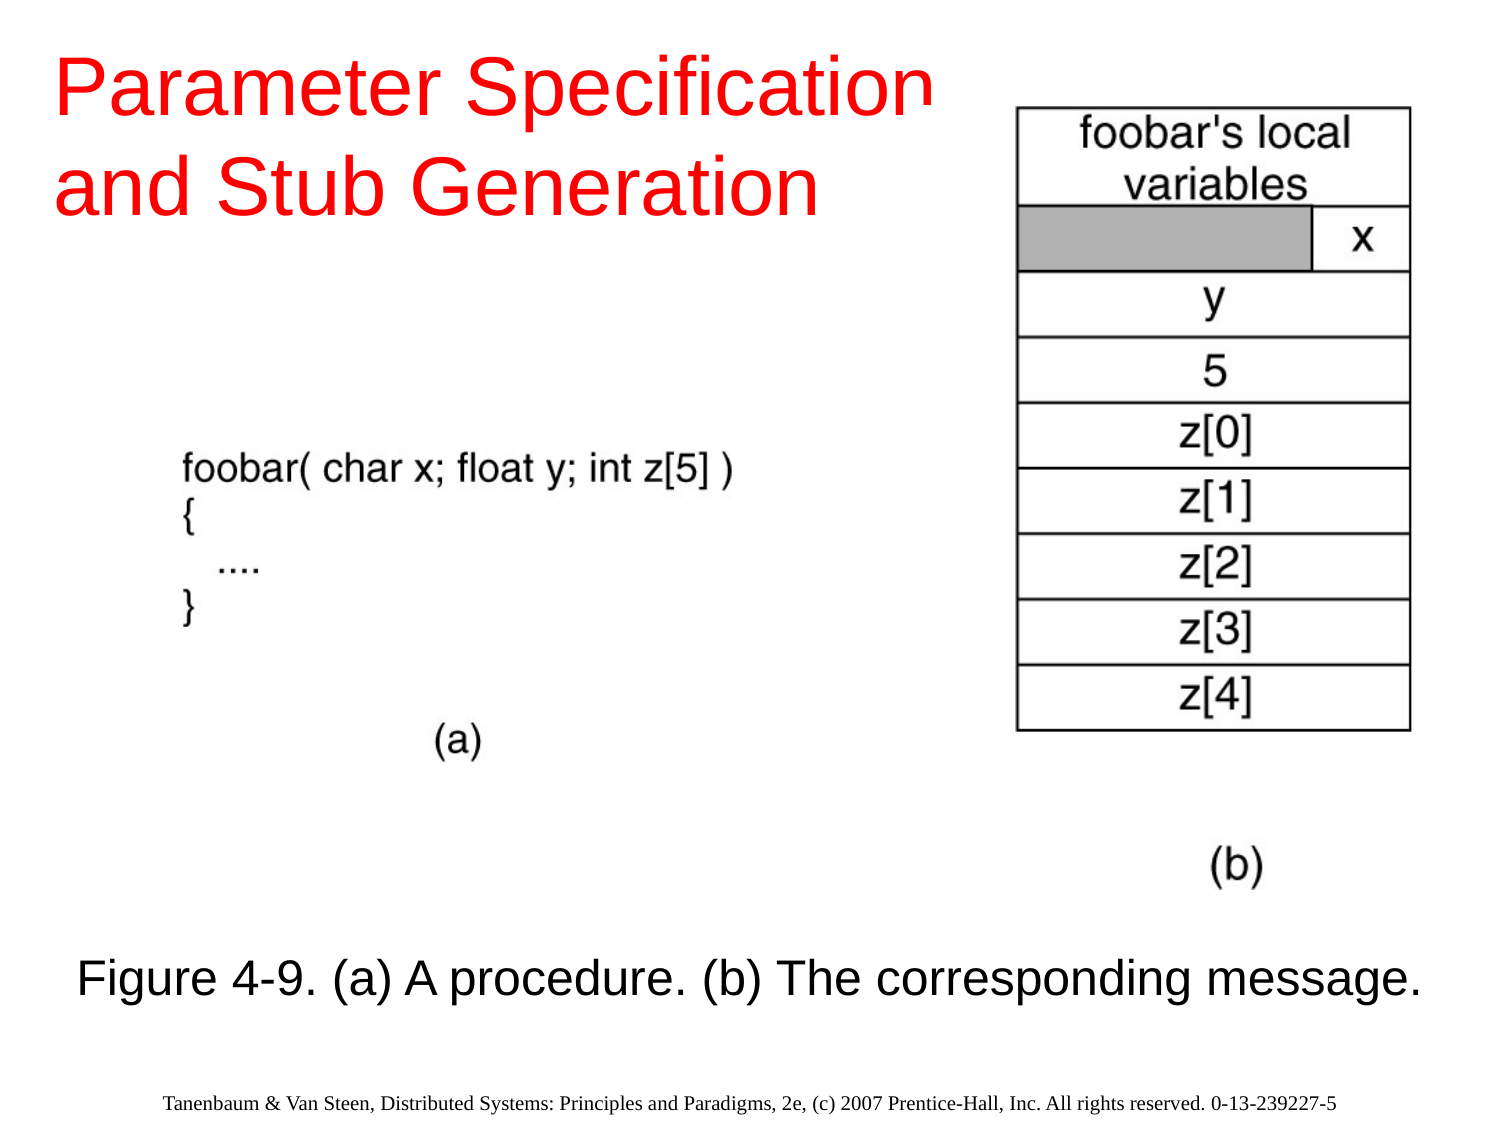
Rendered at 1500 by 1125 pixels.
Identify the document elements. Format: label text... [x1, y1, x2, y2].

picture [182, 394, 776, 762]
list Figure 4-9. (a) A procedure. (b) The corresponding message. [0, 937, 1500, 1075]
picture [918, 104, 1412, 890]
footer Tanenbaum & Van Steen, Distributed Systems: Principles and Paradigms, 2e, (c) 2007 Prentice-Hall, Inc. All rights reserved. 0-13-239227-5 [0, 1082, 1500, 1111]
title Parameter Specification and Stub Generation [38, 38, 1500, 227]
